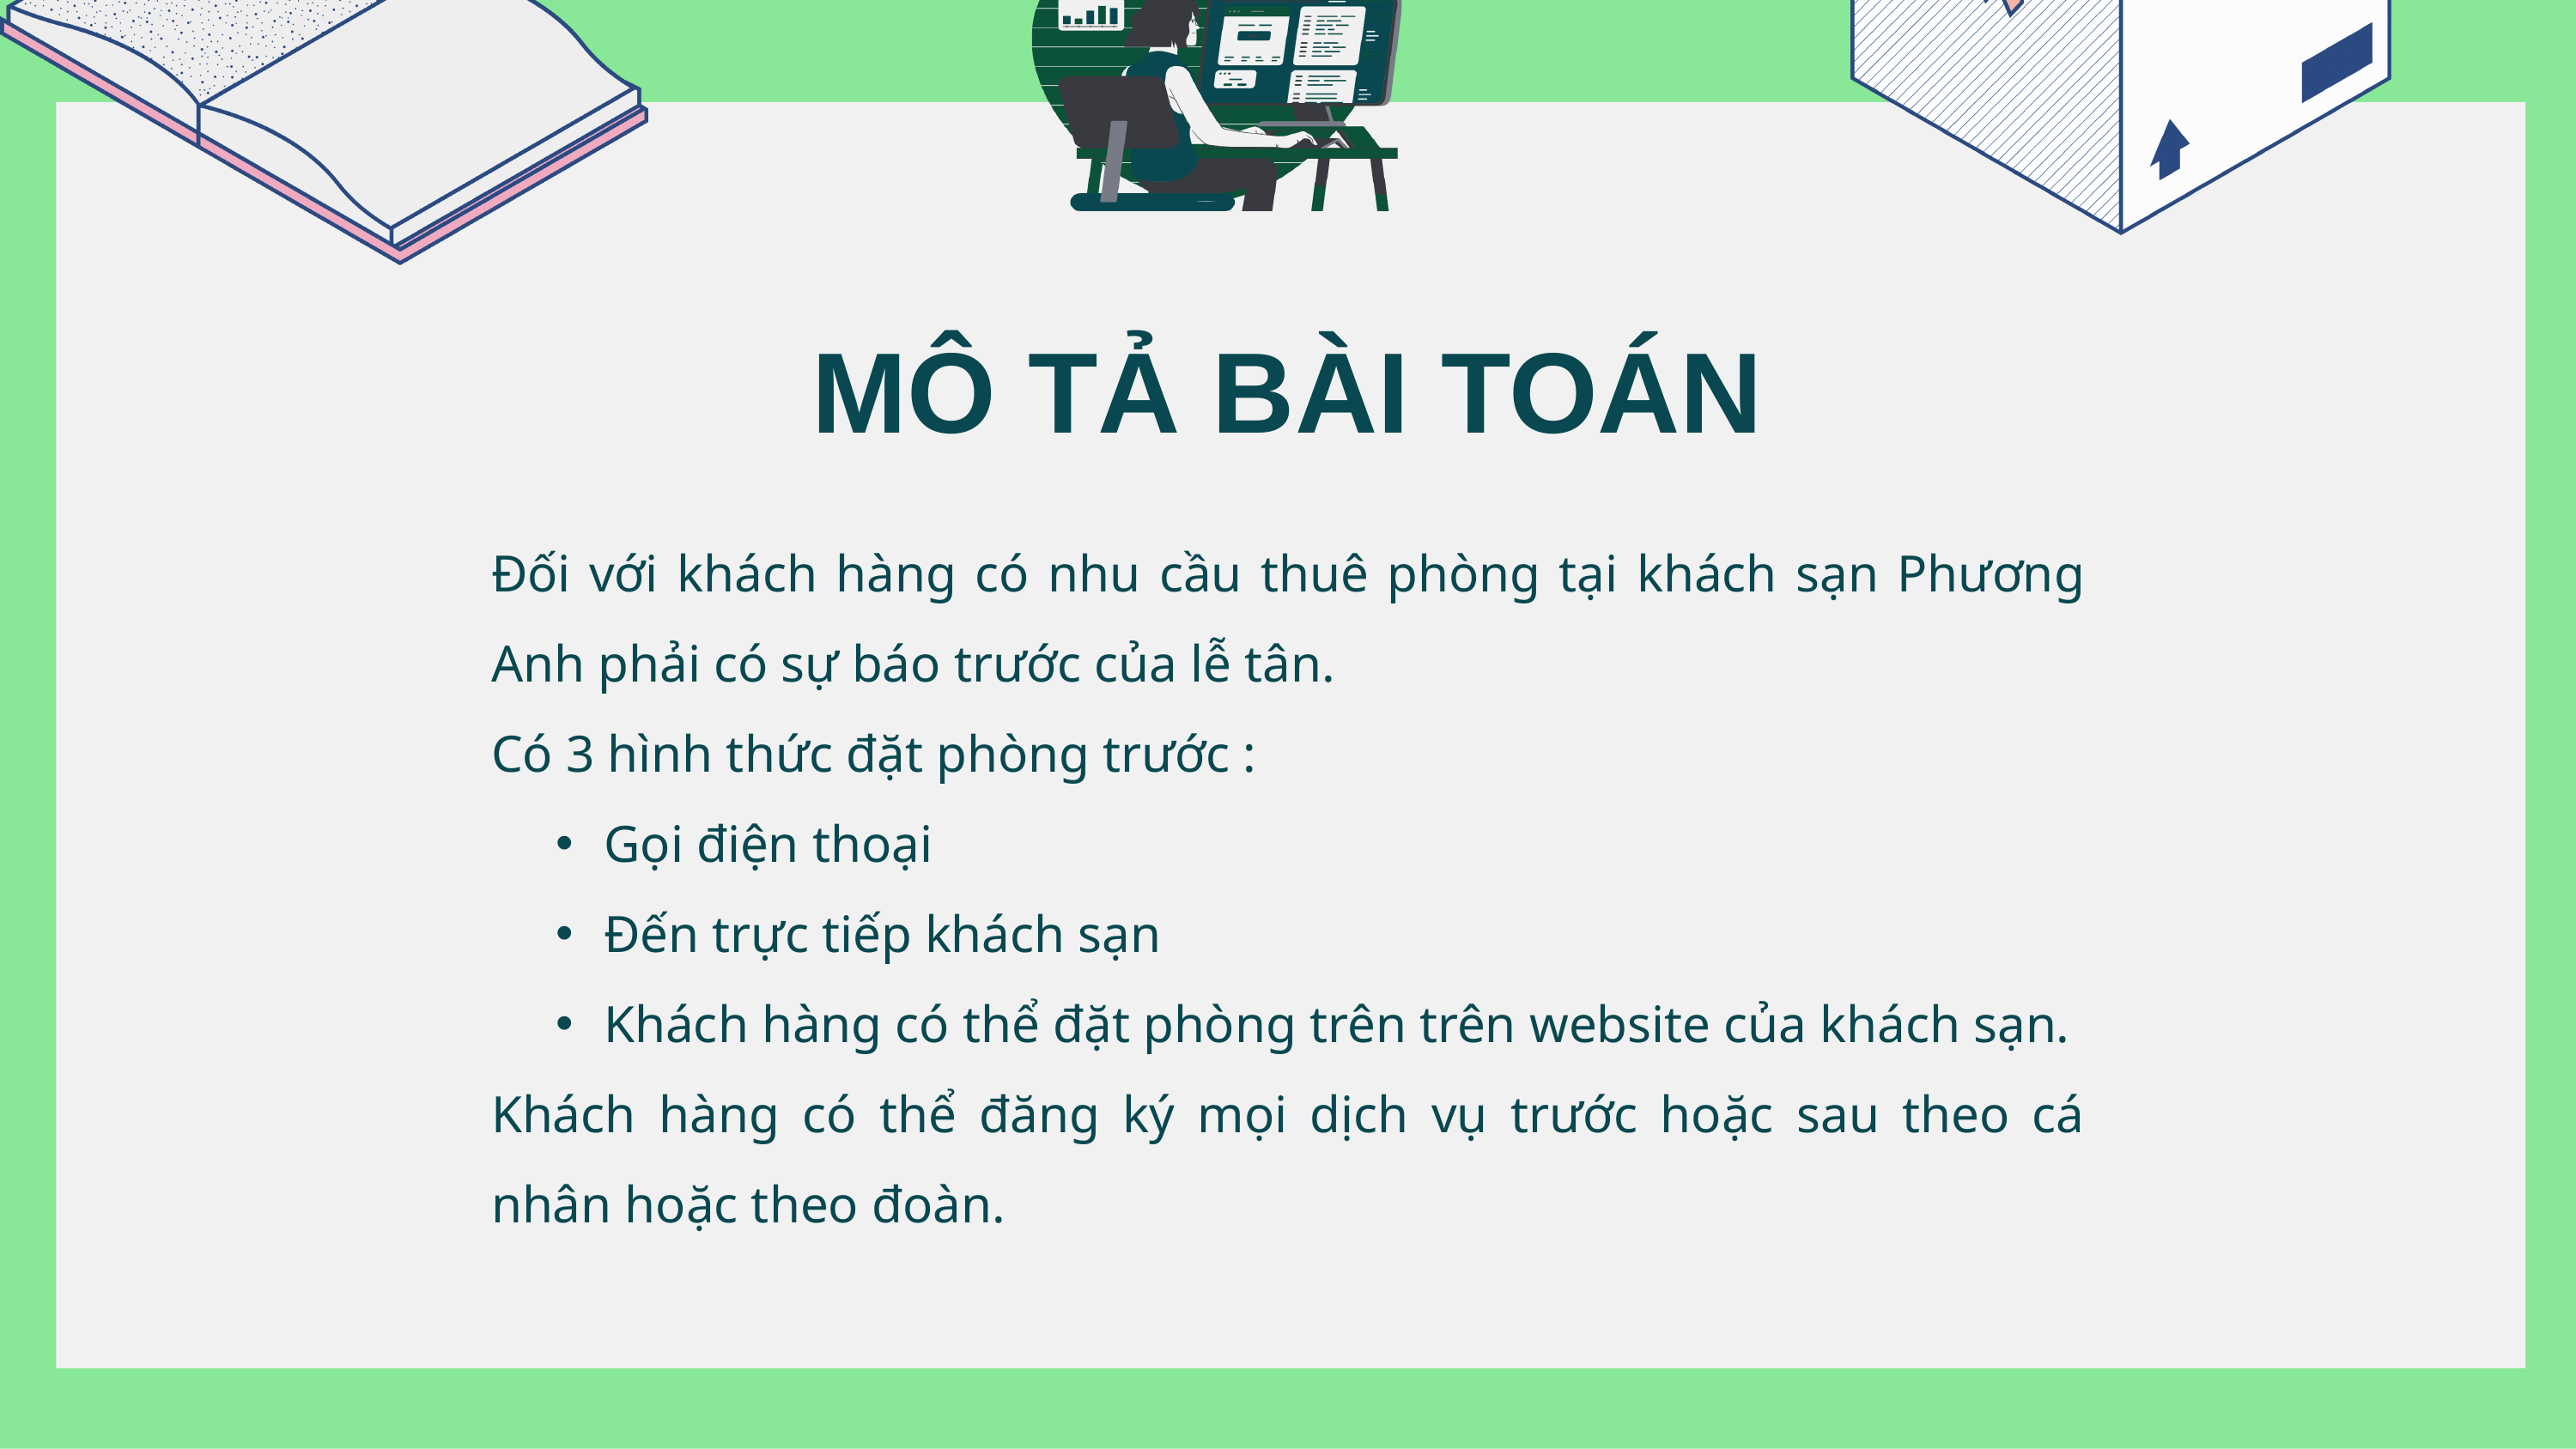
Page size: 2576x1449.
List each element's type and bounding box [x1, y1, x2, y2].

text_box [490, 318, 2086, 1324]
text_box [1031, 0, 1402, 212]
text_box [56, 101, 2526, 1368]
picture [0, 0, 648, 265]
picture [1850, 0, 2392, 235]
